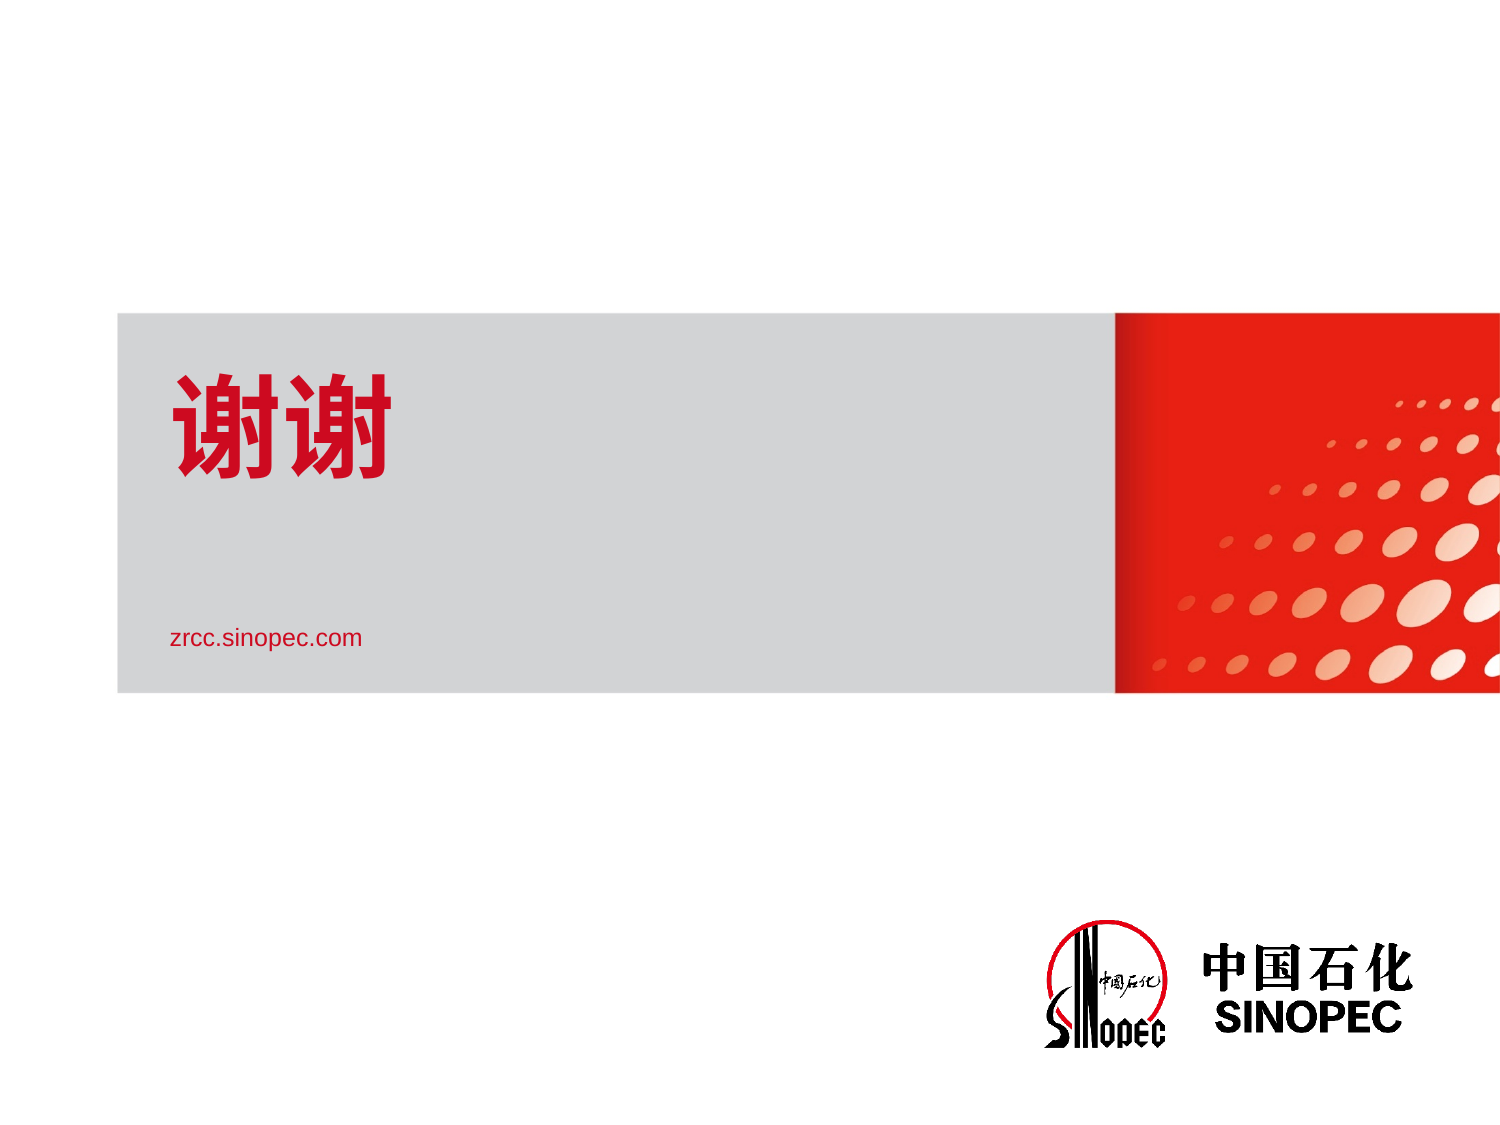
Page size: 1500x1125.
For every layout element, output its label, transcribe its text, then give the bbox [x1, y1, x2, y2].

text_box 谢谢 [154, 349, 506, 500]
picture [4, 1, 1500, 1125]
text_box zrcc.sinopec.com [154, 613, 506, 659]
